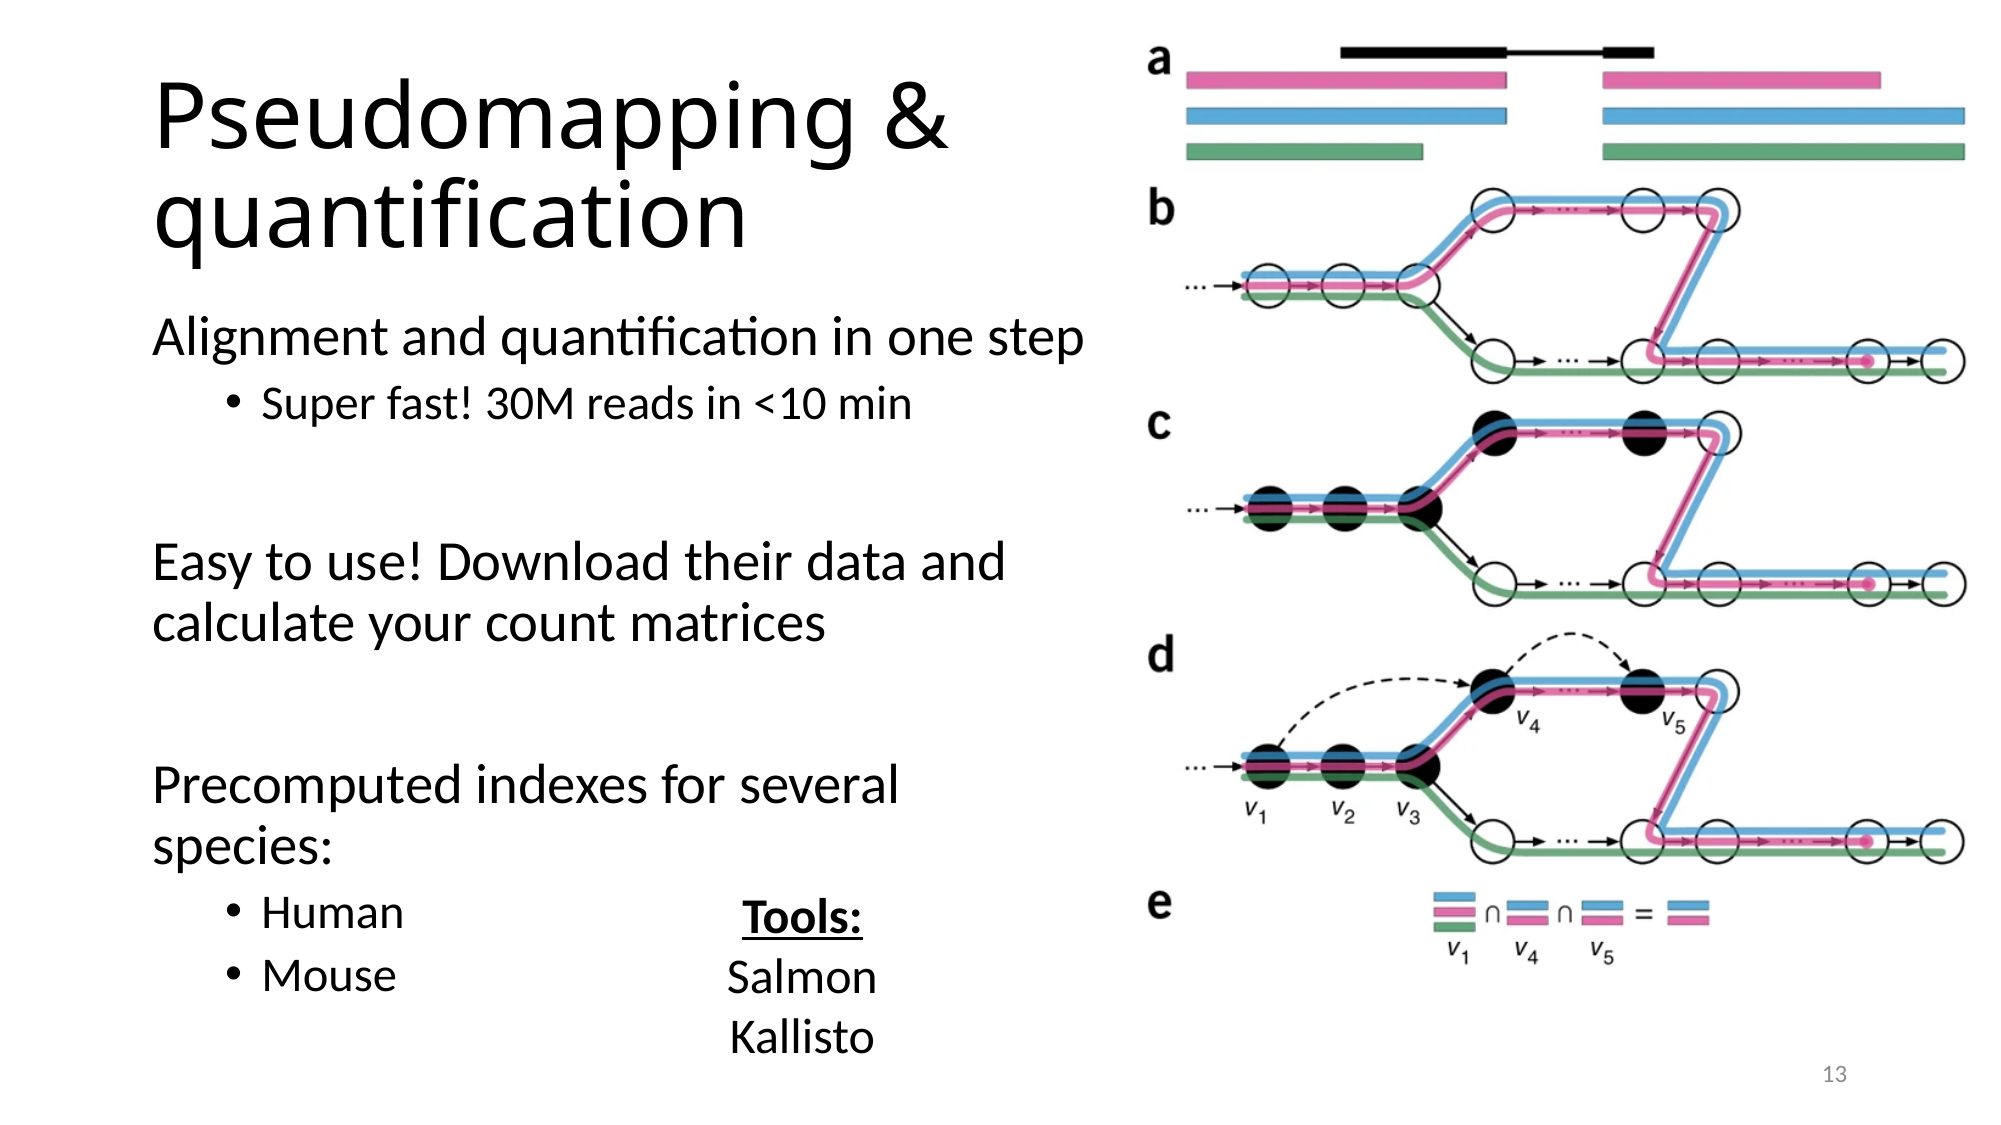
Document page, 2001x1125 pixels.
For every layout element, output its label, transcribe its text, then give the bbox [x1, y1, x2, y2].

picture [1146, 31, 1969, 970]
title Pseudomapping & quantification [137, 59, 1146, 278]
slide_number 13 [1412, 1042, 1863, 1103]
text_box Tools: Salmon Kallisto [712, 875, 893, 1071]
list Alignment and quantification in one step Super fast! 30M reads in <10 min Easy to use! Download their data and calculate your count matrices Precomputed indexes for several species: Human Mouse [137, 299, 1108, 1058]
